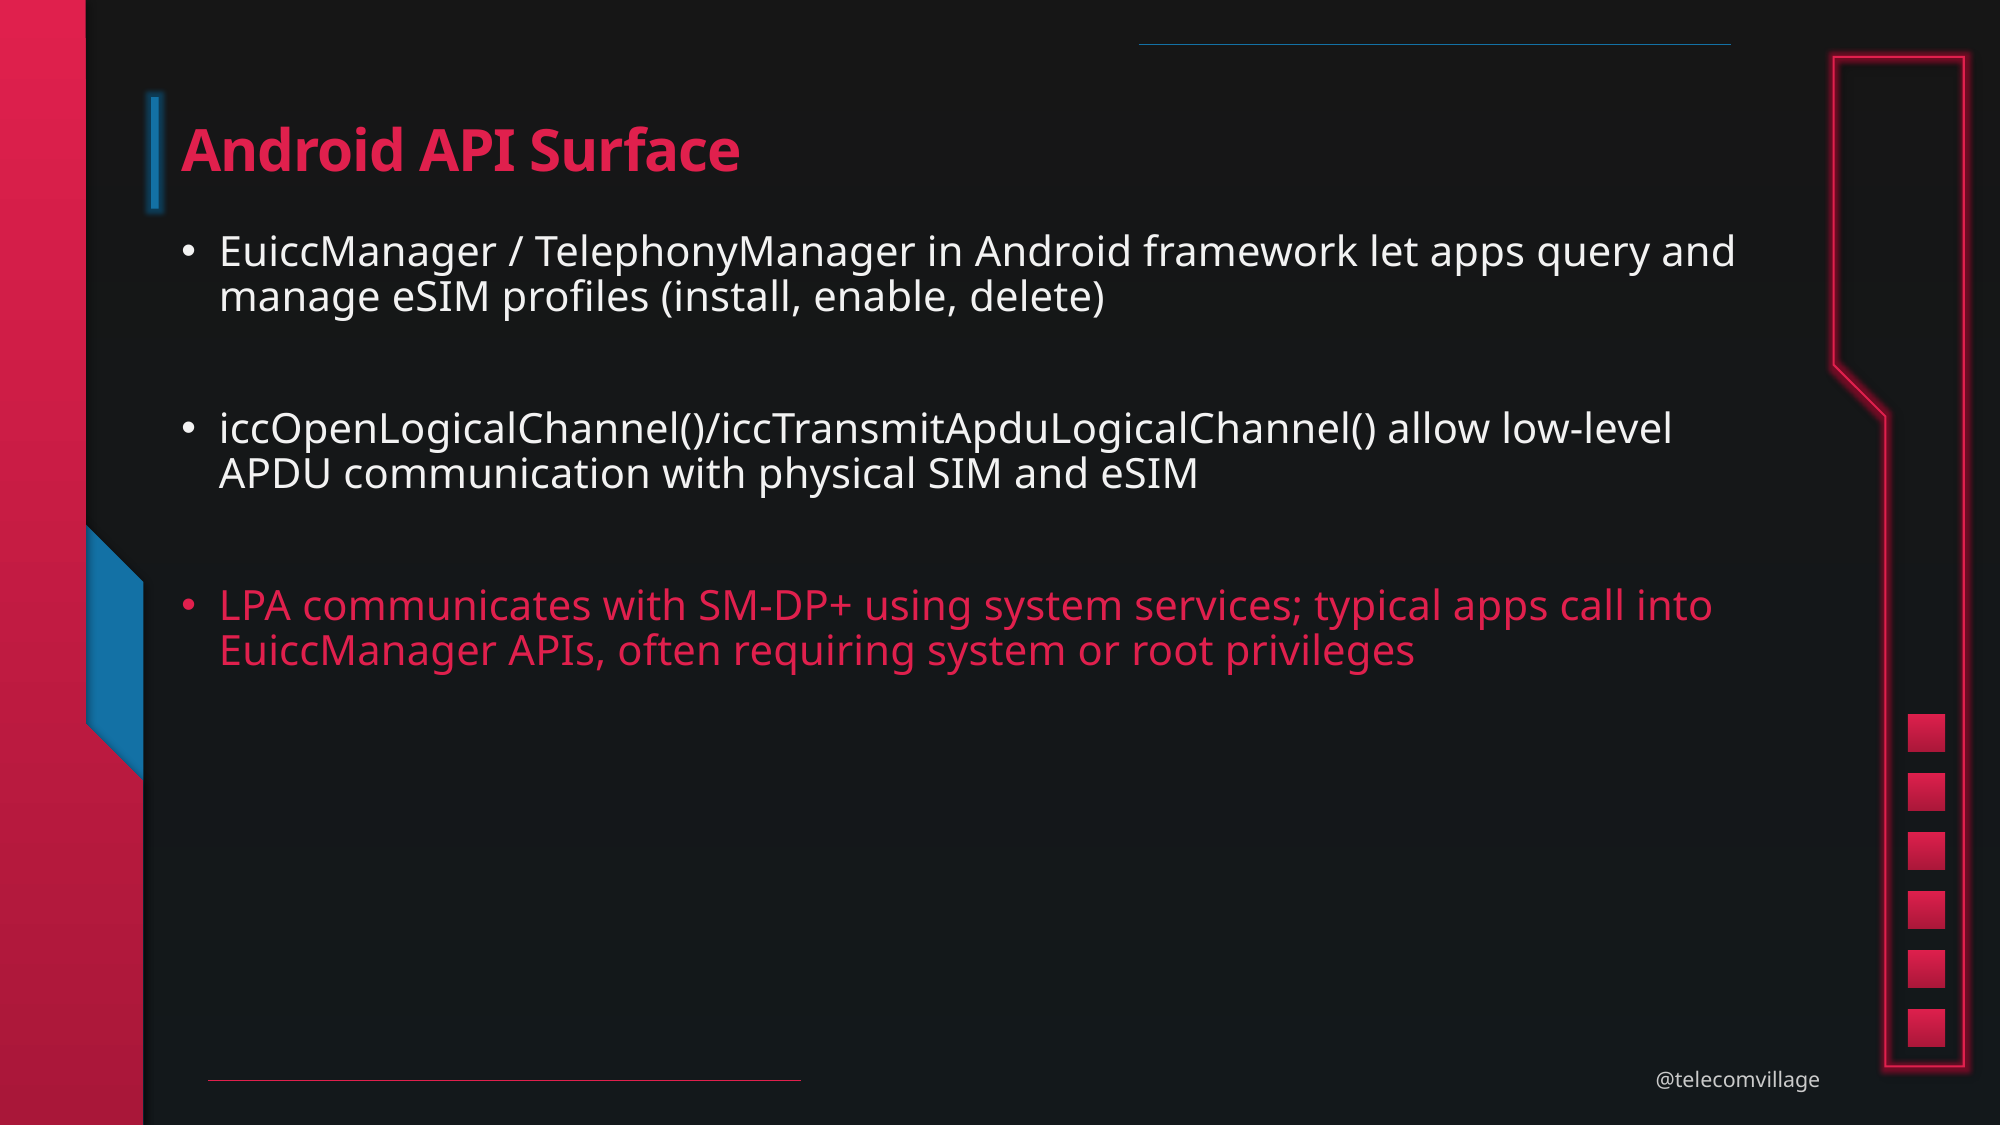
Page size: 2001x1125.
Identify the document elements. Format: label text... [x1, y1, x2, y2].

list EuiccManager / TelephonyManager in Android framework let apps query and manage eSIM profiles (install, enable, delete) iccOpenLogicalChannel()/iccTransmitApduLogicalChannel() allow low-level APDU communication with physical SIM and eSIM LPA communicates with SM-DP+ using system services; typical apps call into EuiccManager APIs, often requiring system or root privileges [166, 222, 1804, 1042]
title Android API Surface [166, 97, 1268, 209]
